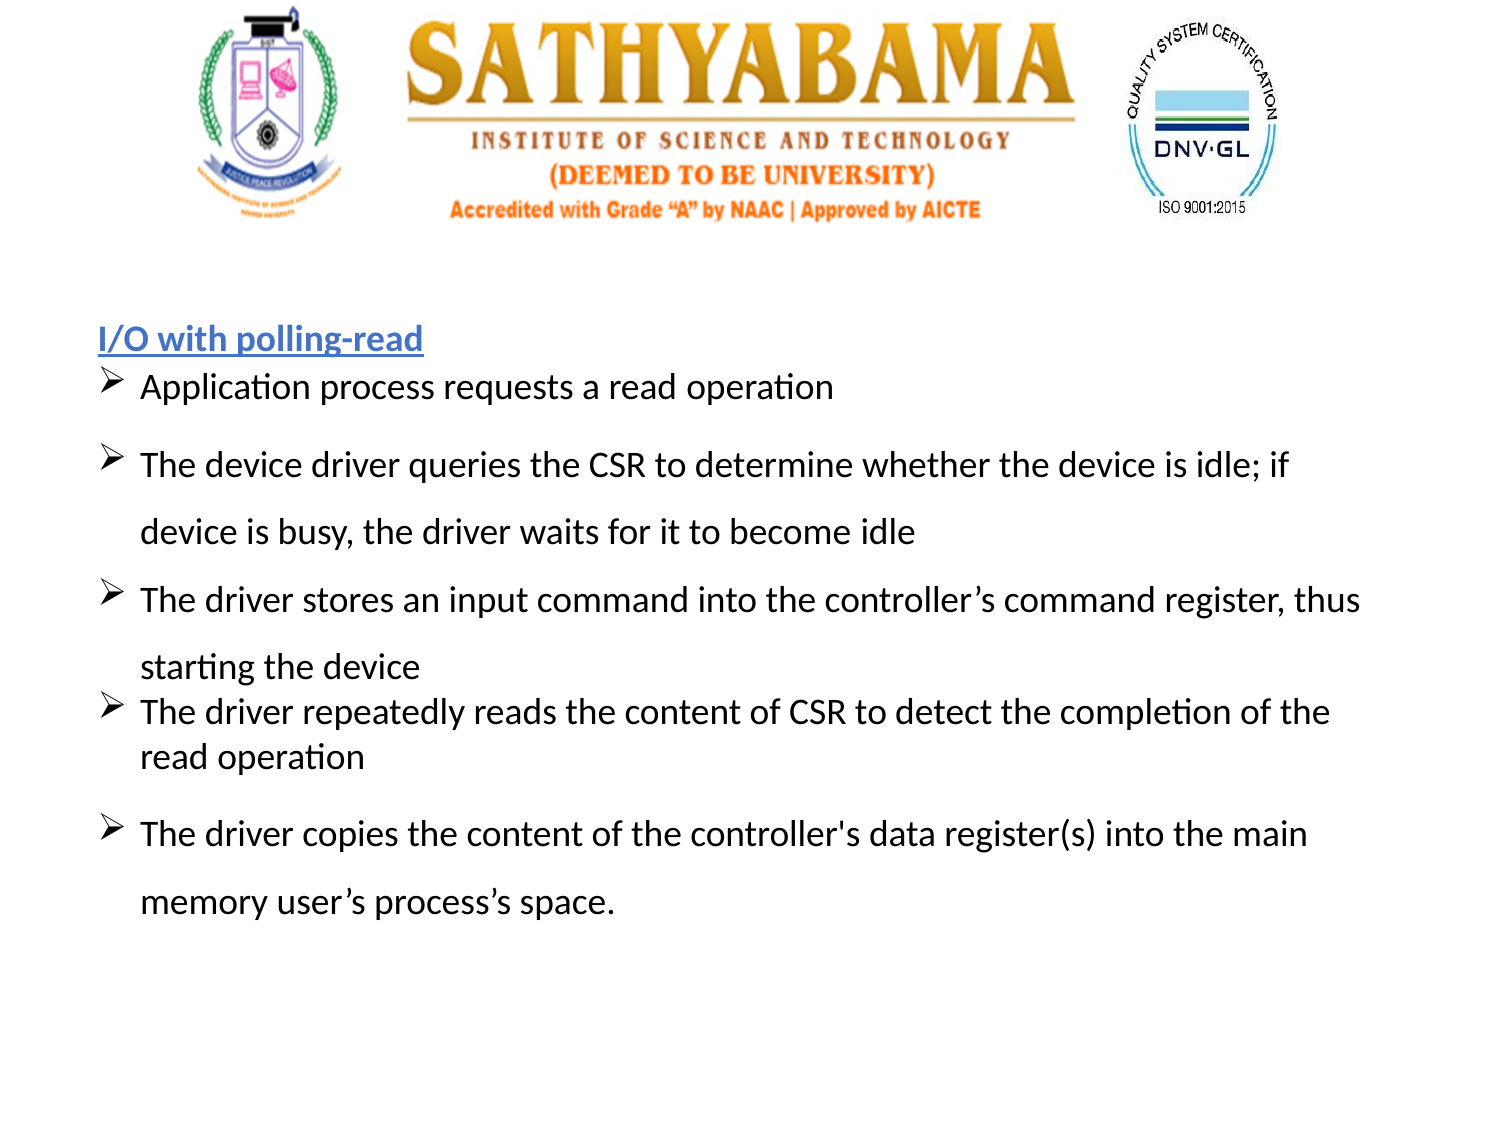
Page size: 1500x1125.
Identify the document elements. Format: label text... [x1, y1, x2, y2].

text_box I/O with polling-read Application process requests a read operation The device driver queries the CSR to determine whether the device is idle; if device is busy, the driver waits for it to become idle The driver stores an input command into the controller’s command register, thus starting the device The driver repeatedly reads the content of CSR to detect the completion of the read operation The driver copies the content of the controller's data register(s) into the main memory user’s process’s space. [83, 306, 1469, 1007]
picture [186, 3, 352, 227]
picture [397, 0, 1084, 230]
picture [1112, 8, 1283, 238]
